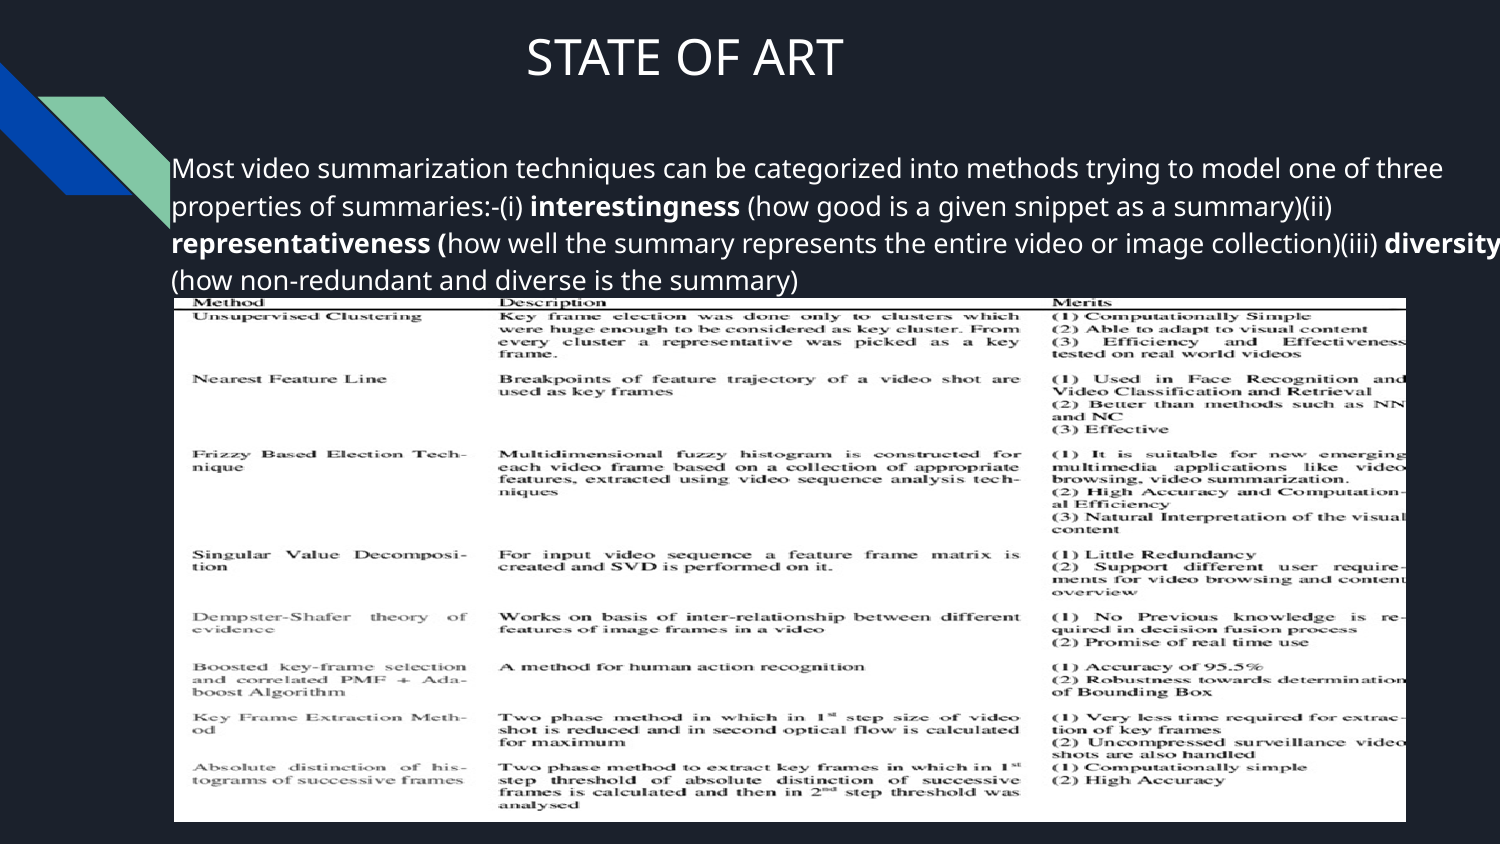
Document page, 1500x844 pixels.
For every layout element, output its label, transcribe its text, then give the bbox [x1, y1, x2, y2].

list Most video summarization techniques can be categorized into methods trying to model one of three properties of summaries:-(i) interestingness (how good is a given snippet as a summary)(ii) representativeness (how well the summary represents the entire video or image collection)(iii) diversity (how non-redundant and diverse is the summary) [156, 131, 1500, 713]
title STATE OF ART [212, 10, 1368, 131]
picture [174, 297, 1407, 823]
